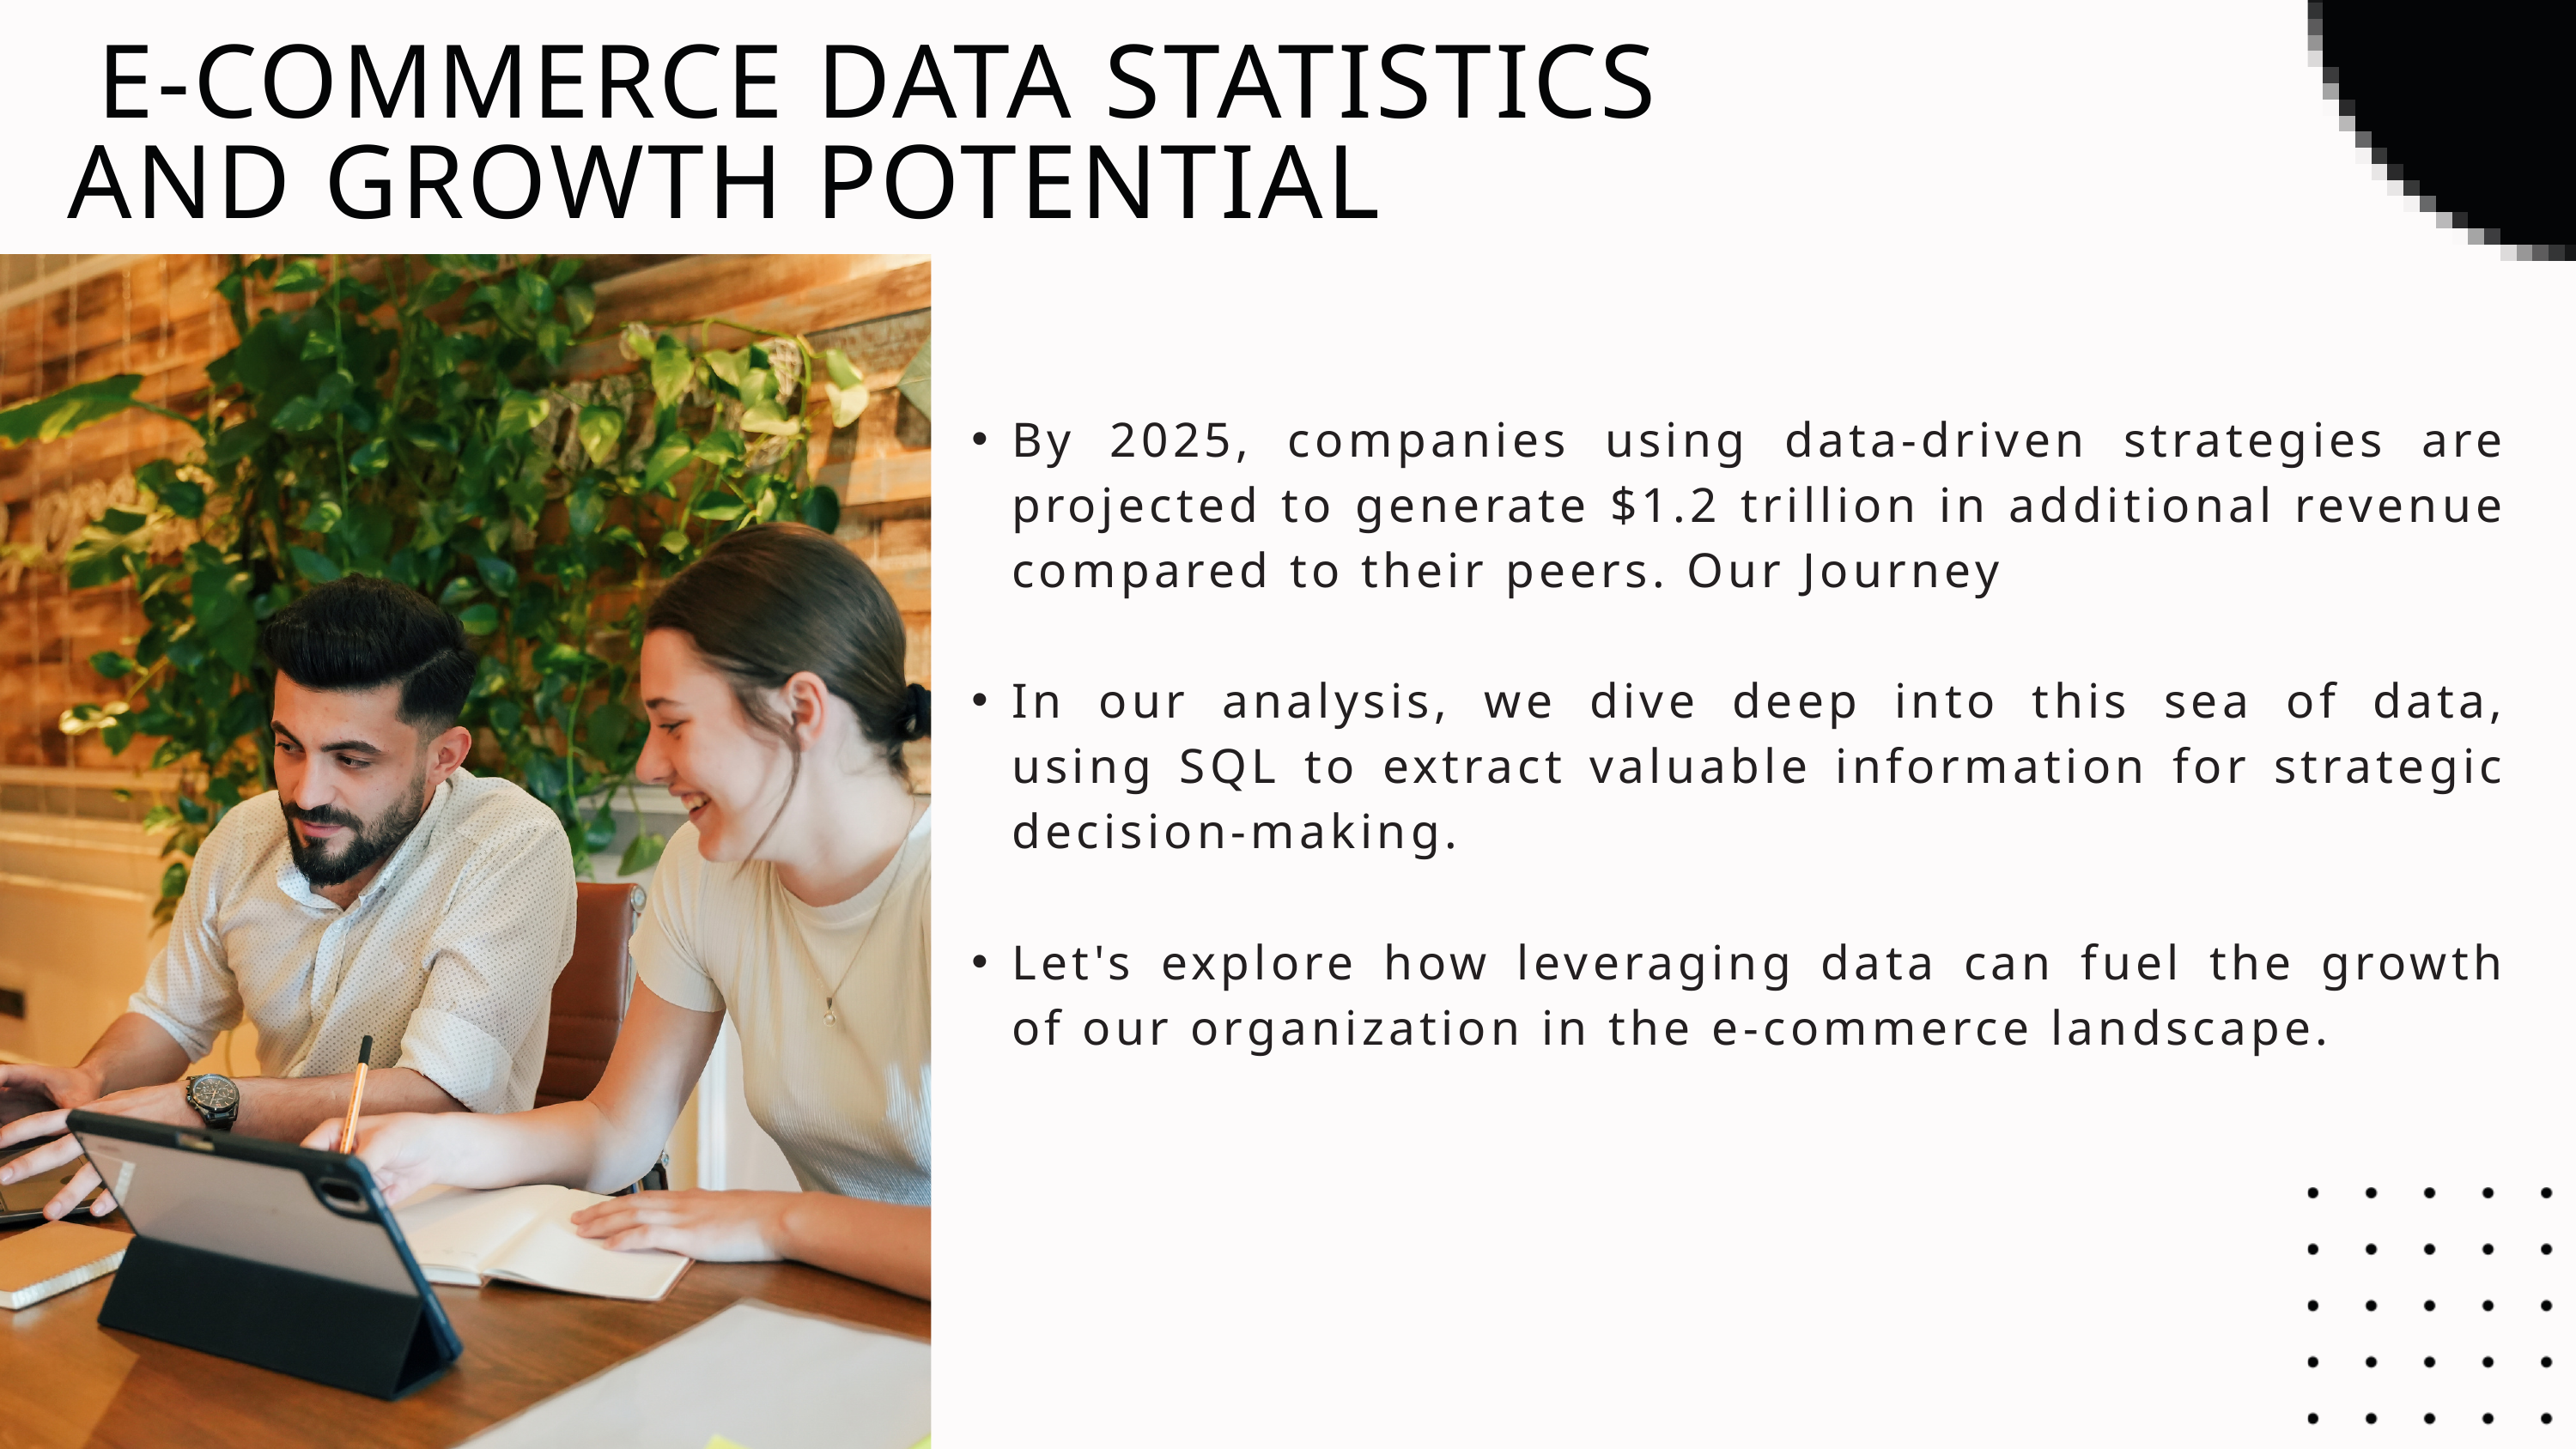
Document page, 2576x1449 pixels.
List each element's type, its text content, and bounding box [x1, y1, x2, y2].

text_box E-COMMERCE DATA STATISTICS AND GROWTH POTENTIAL [67, 37, 1843, 239]
text_box By 2025, companies using data-driven strategies are projected to generate $1.2 trillion in additional revenue compared to their peers. Our Journey In our analysis, we dive deep into this sea of data, using SQL to extract valuable information for strategic decision-making. Let's explore how leveraging data can fuel the growth of our organization in the e-commerce landscape. [931, 336, 2511, 1120]
text_box [2307, 0, 2576, 261]
text_box [2307, 1187, 2576, 1449]
text_box [0, 254, 932, 1449]
